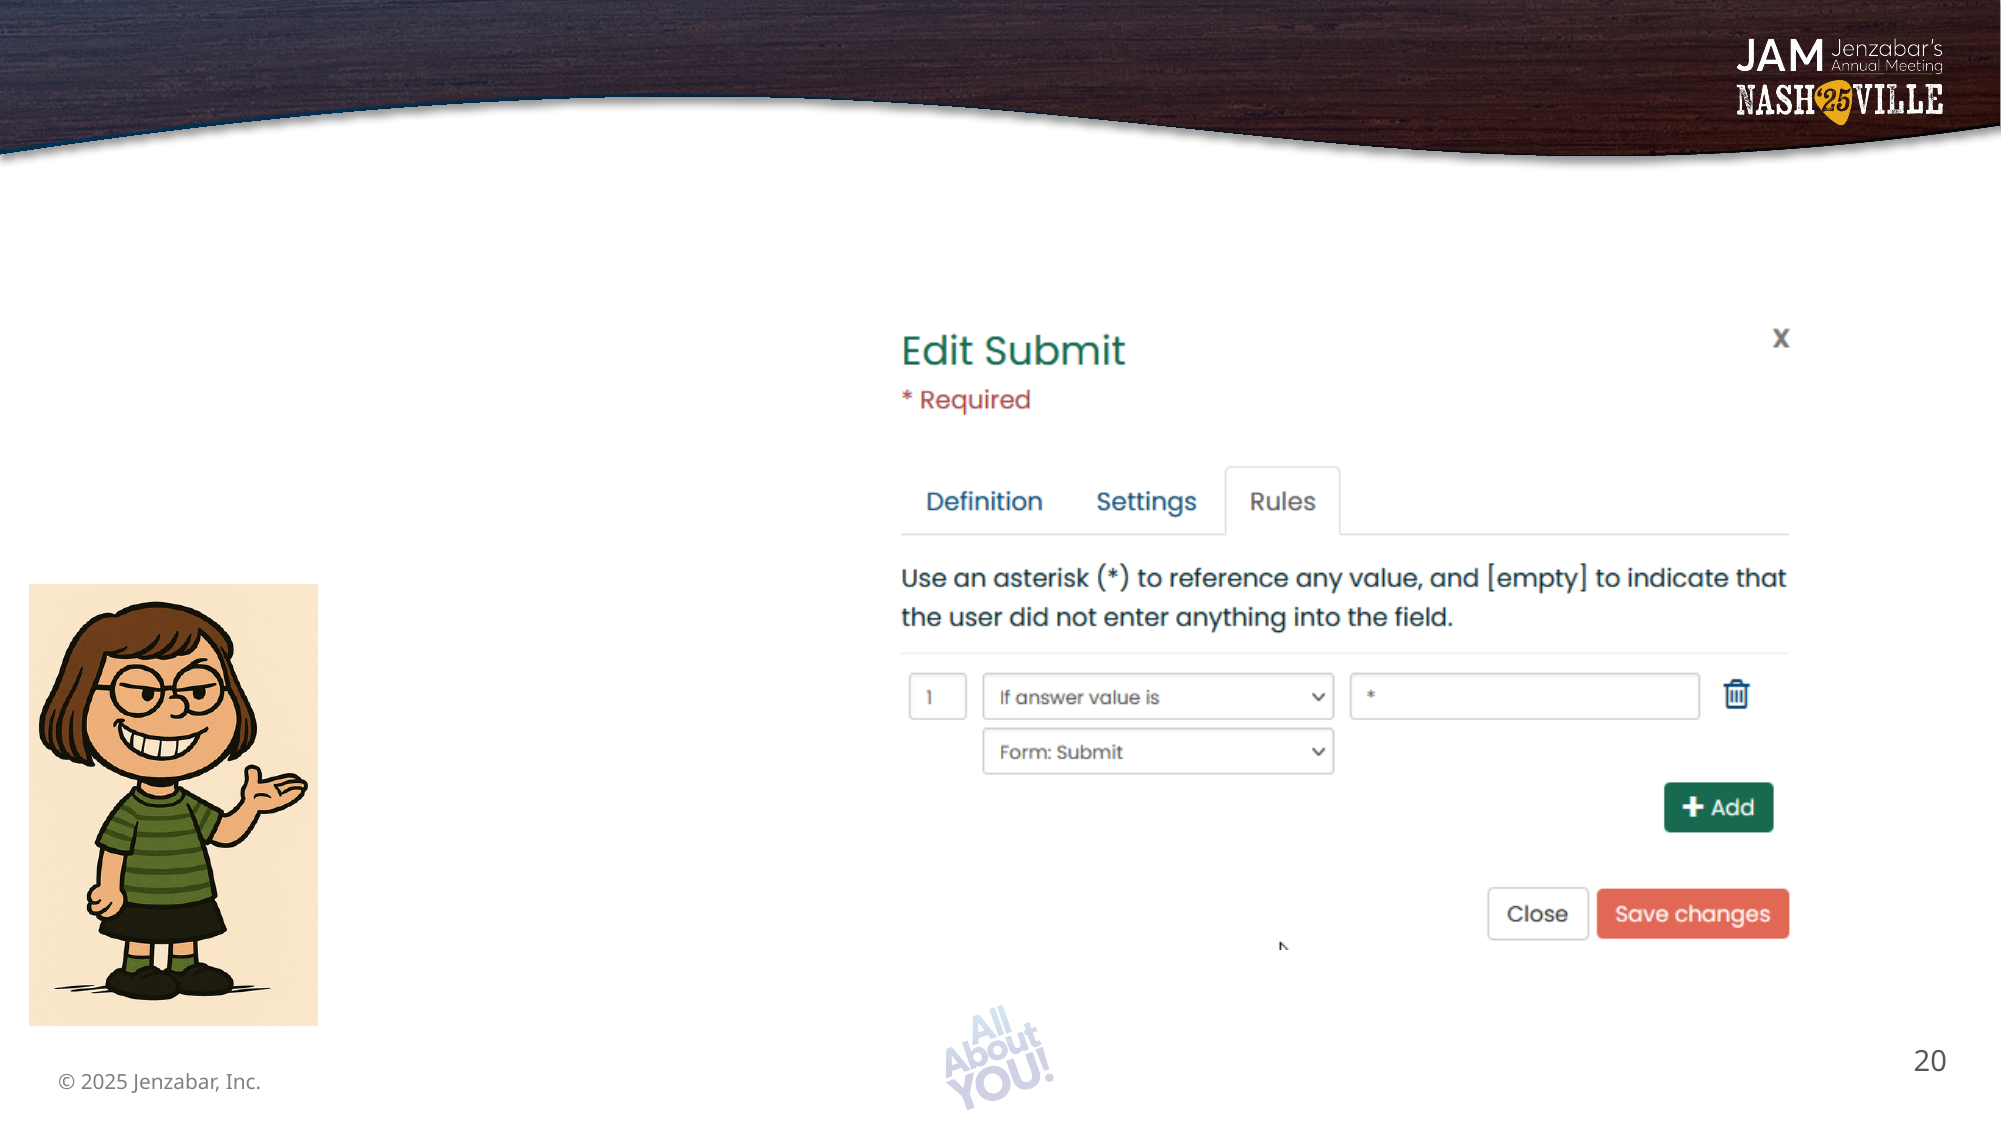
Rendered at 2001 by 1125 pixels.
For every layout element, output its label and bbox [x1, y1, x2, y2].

picture [29, 584, 318, 1026]
picture [0, 0, 2000, 156]
picture [889, 318, 1813, 950]
